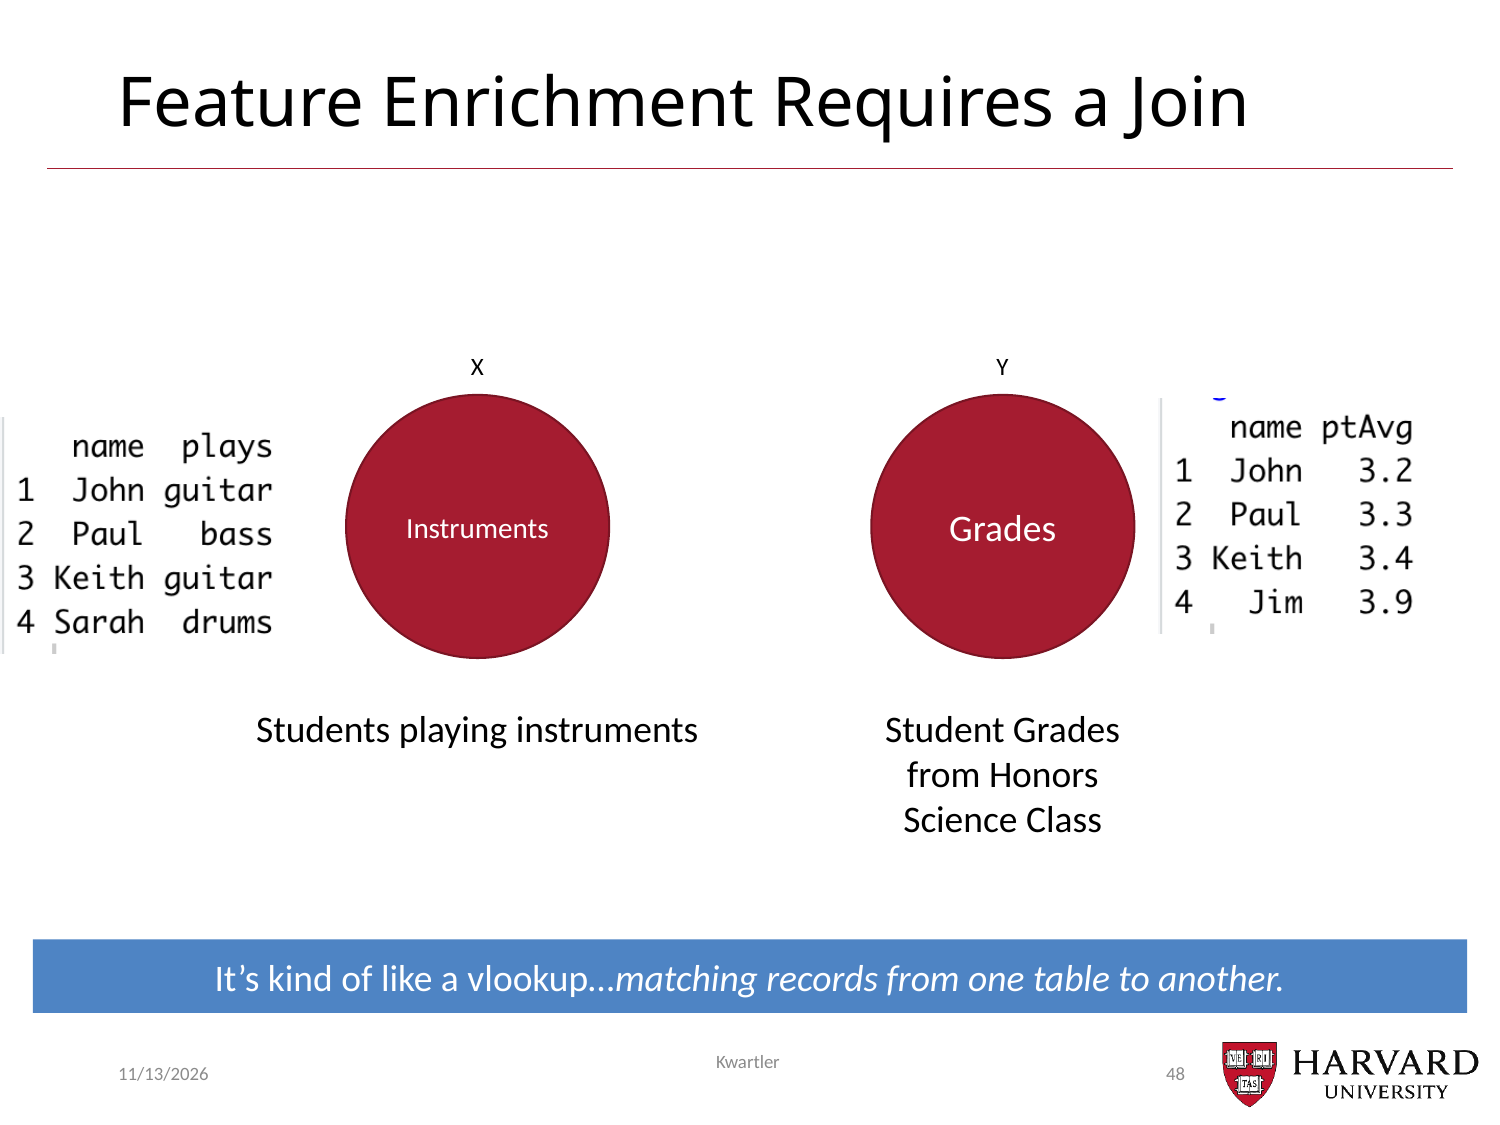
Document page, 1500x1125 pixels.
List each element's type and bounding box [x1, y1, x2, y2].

text_box [835, 697, 1171, 847]
picture [0, 417, 342, 654]
title [103, 59, 1397, 157]
text_box [496, 1042, 1004, 1103]
text_box [345, 393, 611, 660]
slide_number [1059, 1042, 1200, 1103]
text_box [870, 393, 1136, 660]
picture [1200, 1024, 1500, 1125]
picture [1158, 397, 1500, 634]
text_box [241, 697, 714, 757]
text_box [32, 938, 1468, 1014]
slide_number [103, 1042, 441, 1103]
text_box [456, 342, 499, 388]
text_box [981, 342, 1024, 388]
